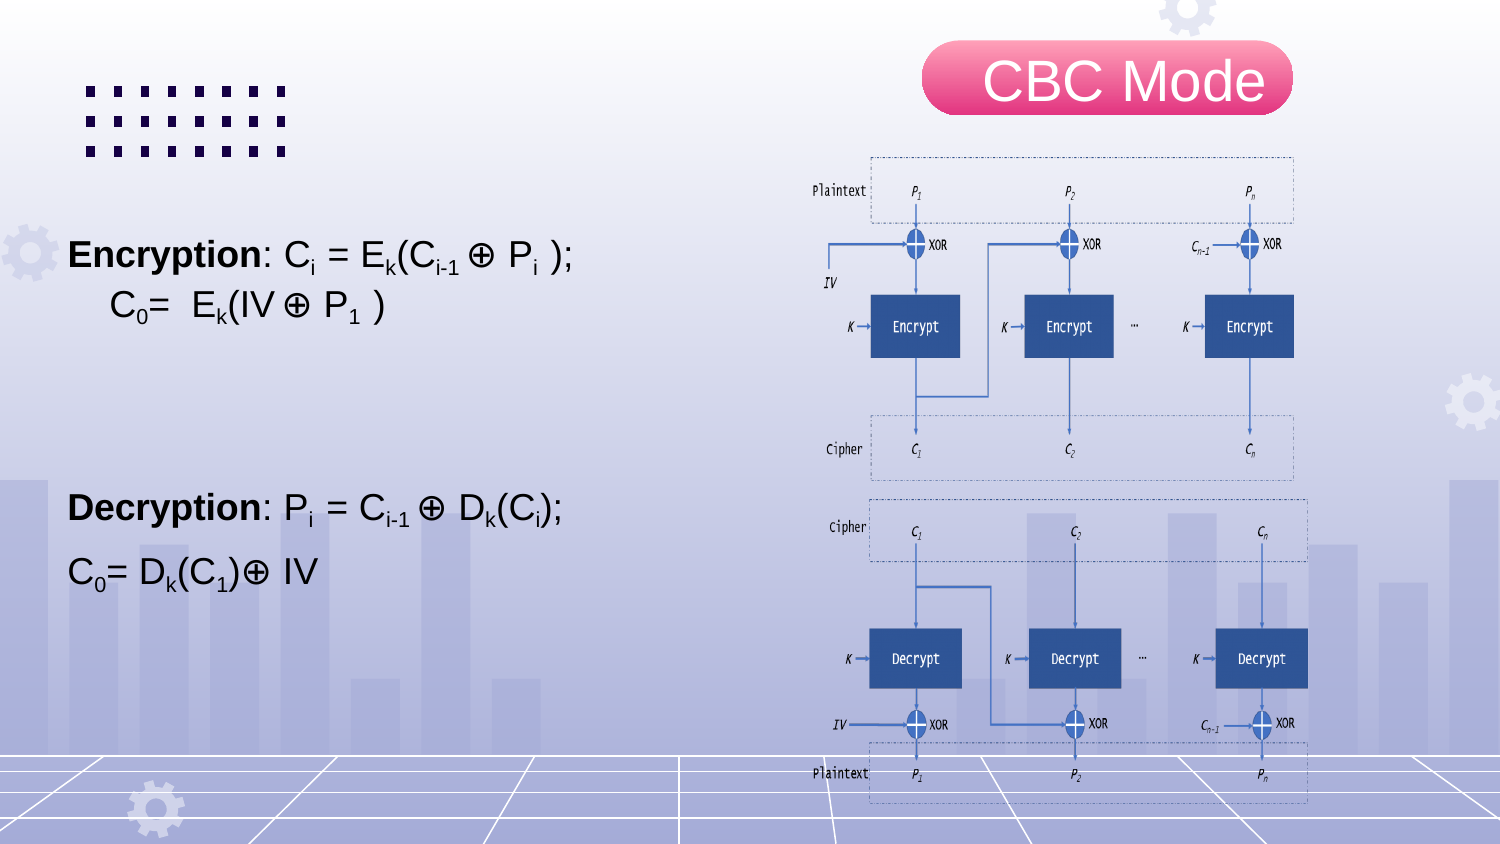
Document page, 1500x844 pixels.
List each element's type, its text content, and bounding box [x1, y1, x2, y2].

picture [806, 157, 1294, 481]
text_box CBC Mode [921, 40, 1294, 116]
picture [806, 499, 1309, 804]
text_box Encryption: Ci = Ek(Ci-1 ⊕ Pi ); C0= Ek(IV ⊕ P1 ) [59, 227, 642, 330]
text_box Decryption: Pi = Ci-1 ⊕ Dk(Ci); C0= Dk(C1)⊕ IV [59, 480, 791, 597]
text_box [86, 85, 286, 158]
